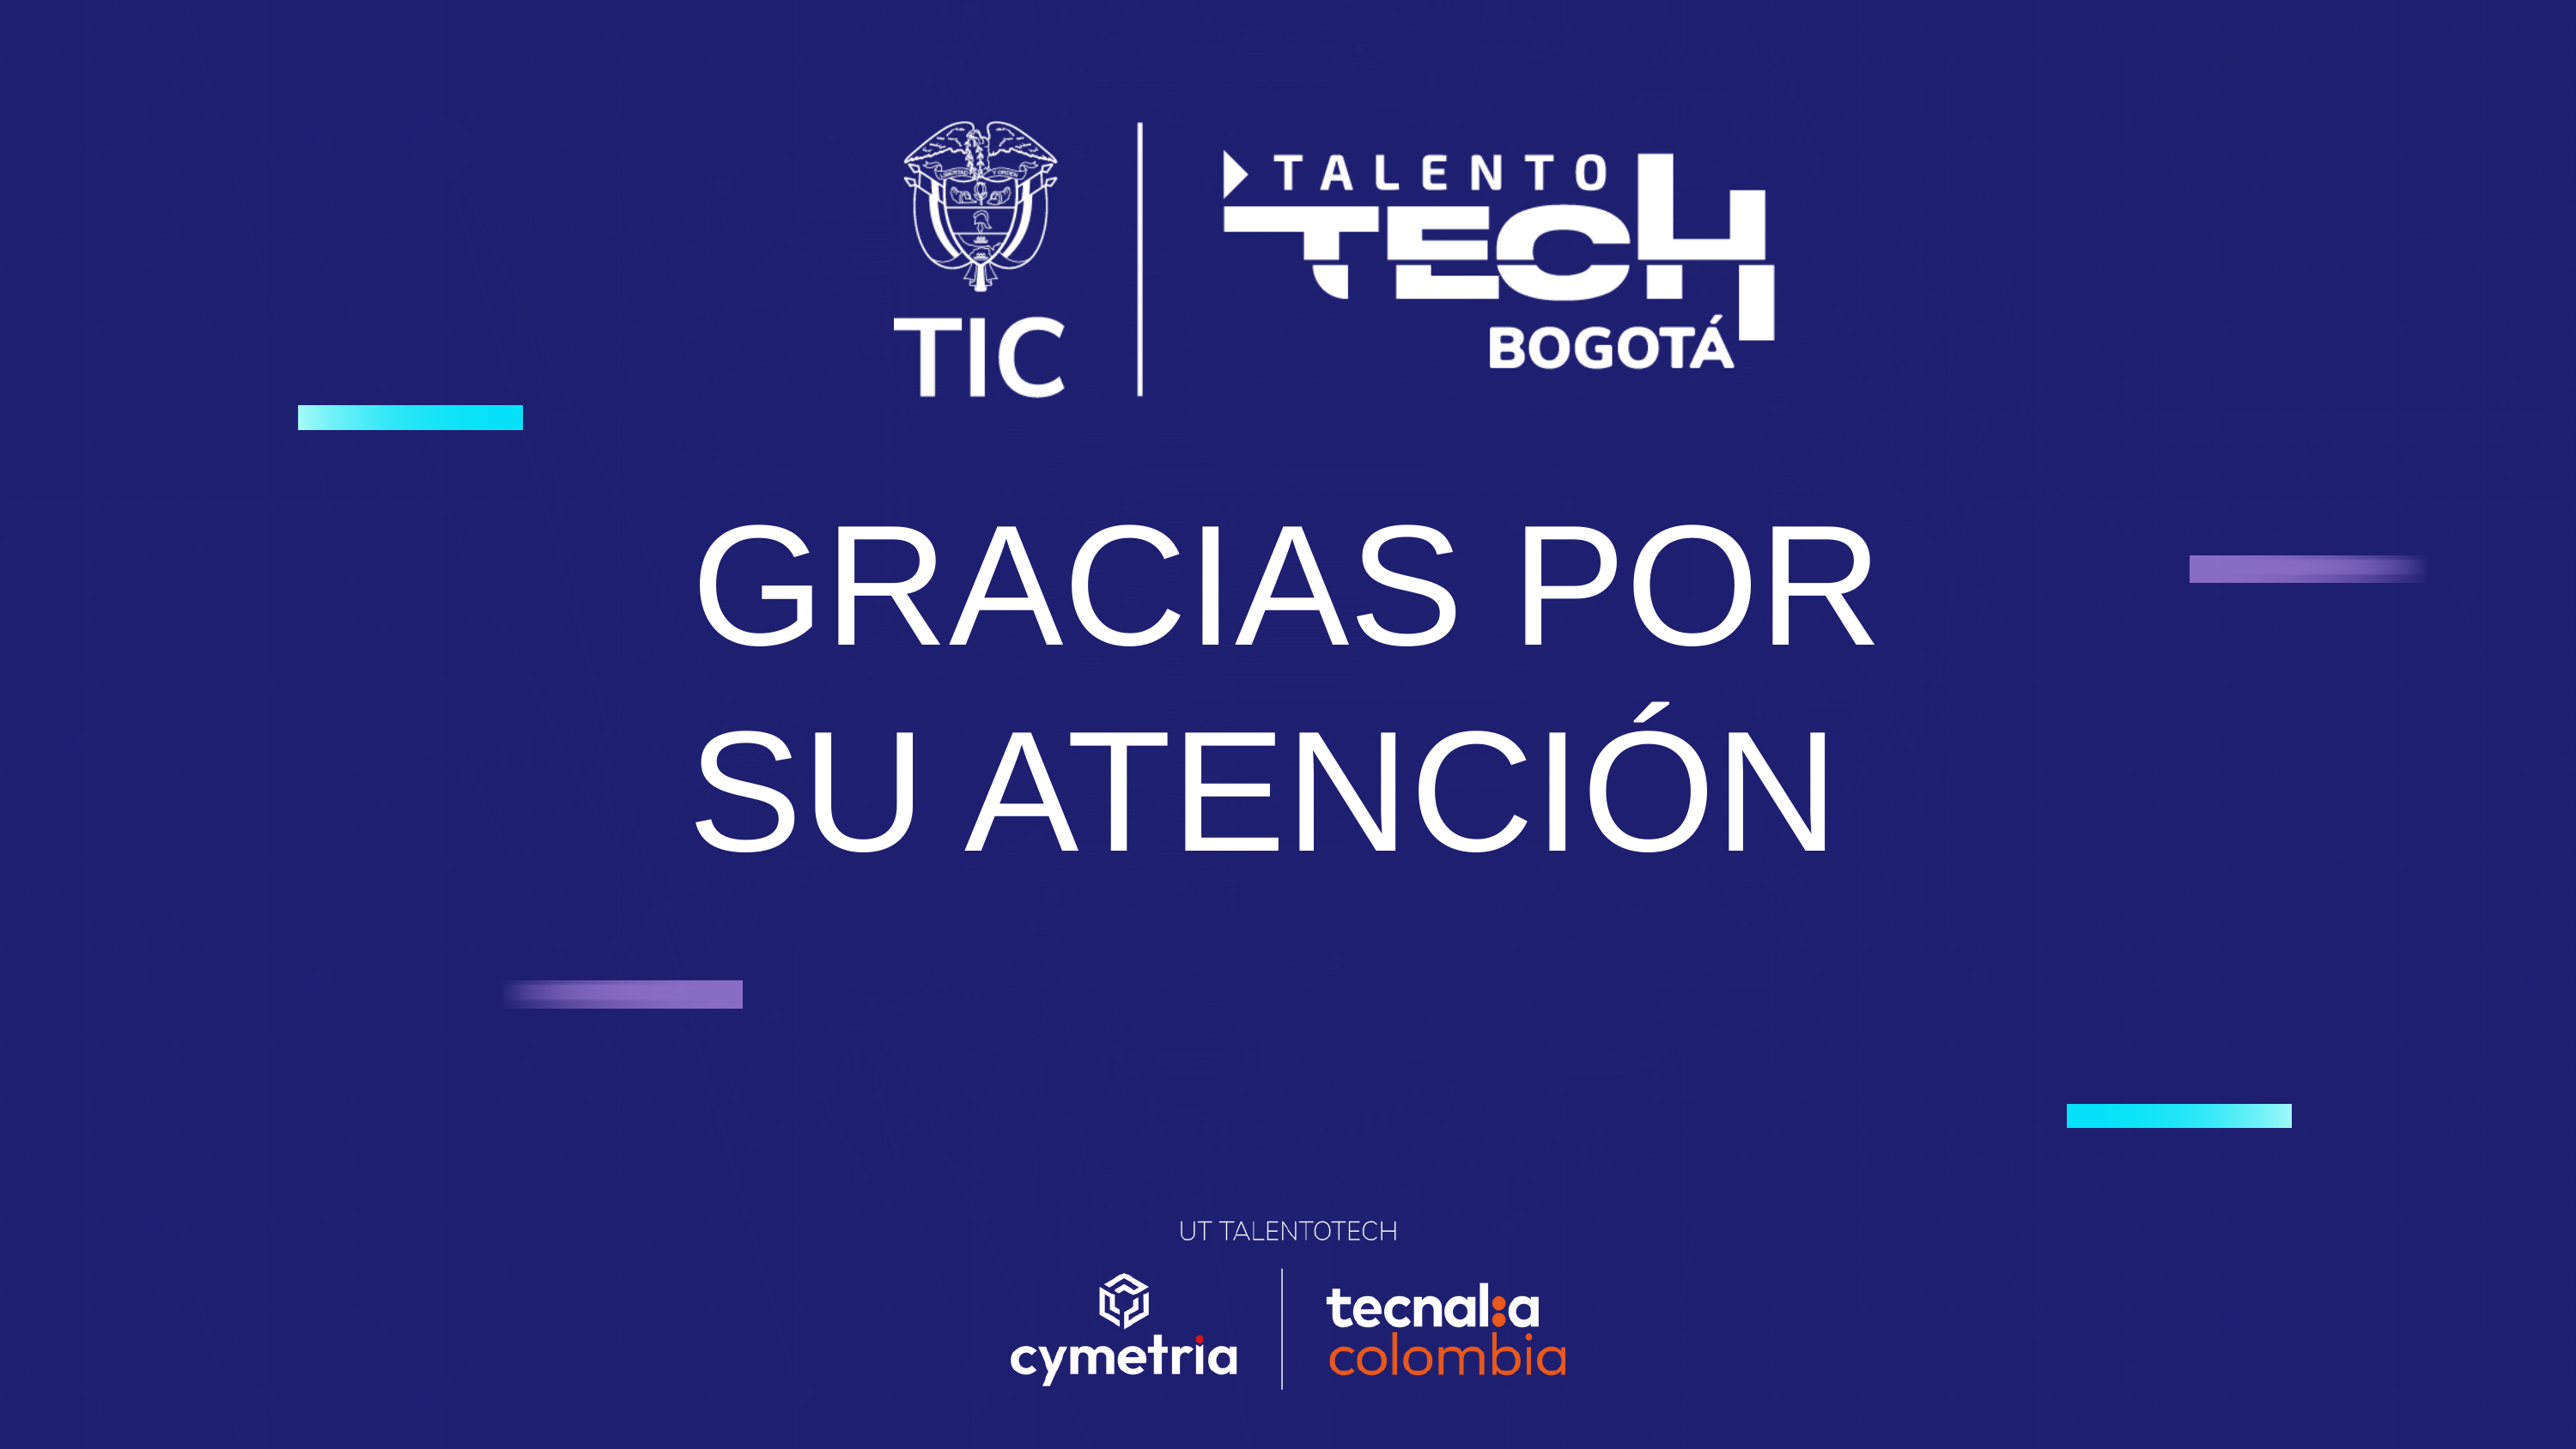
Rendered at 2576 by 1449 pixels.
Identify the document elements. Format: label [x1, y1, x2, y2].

text_box [0, 0, 2576, 1449]
